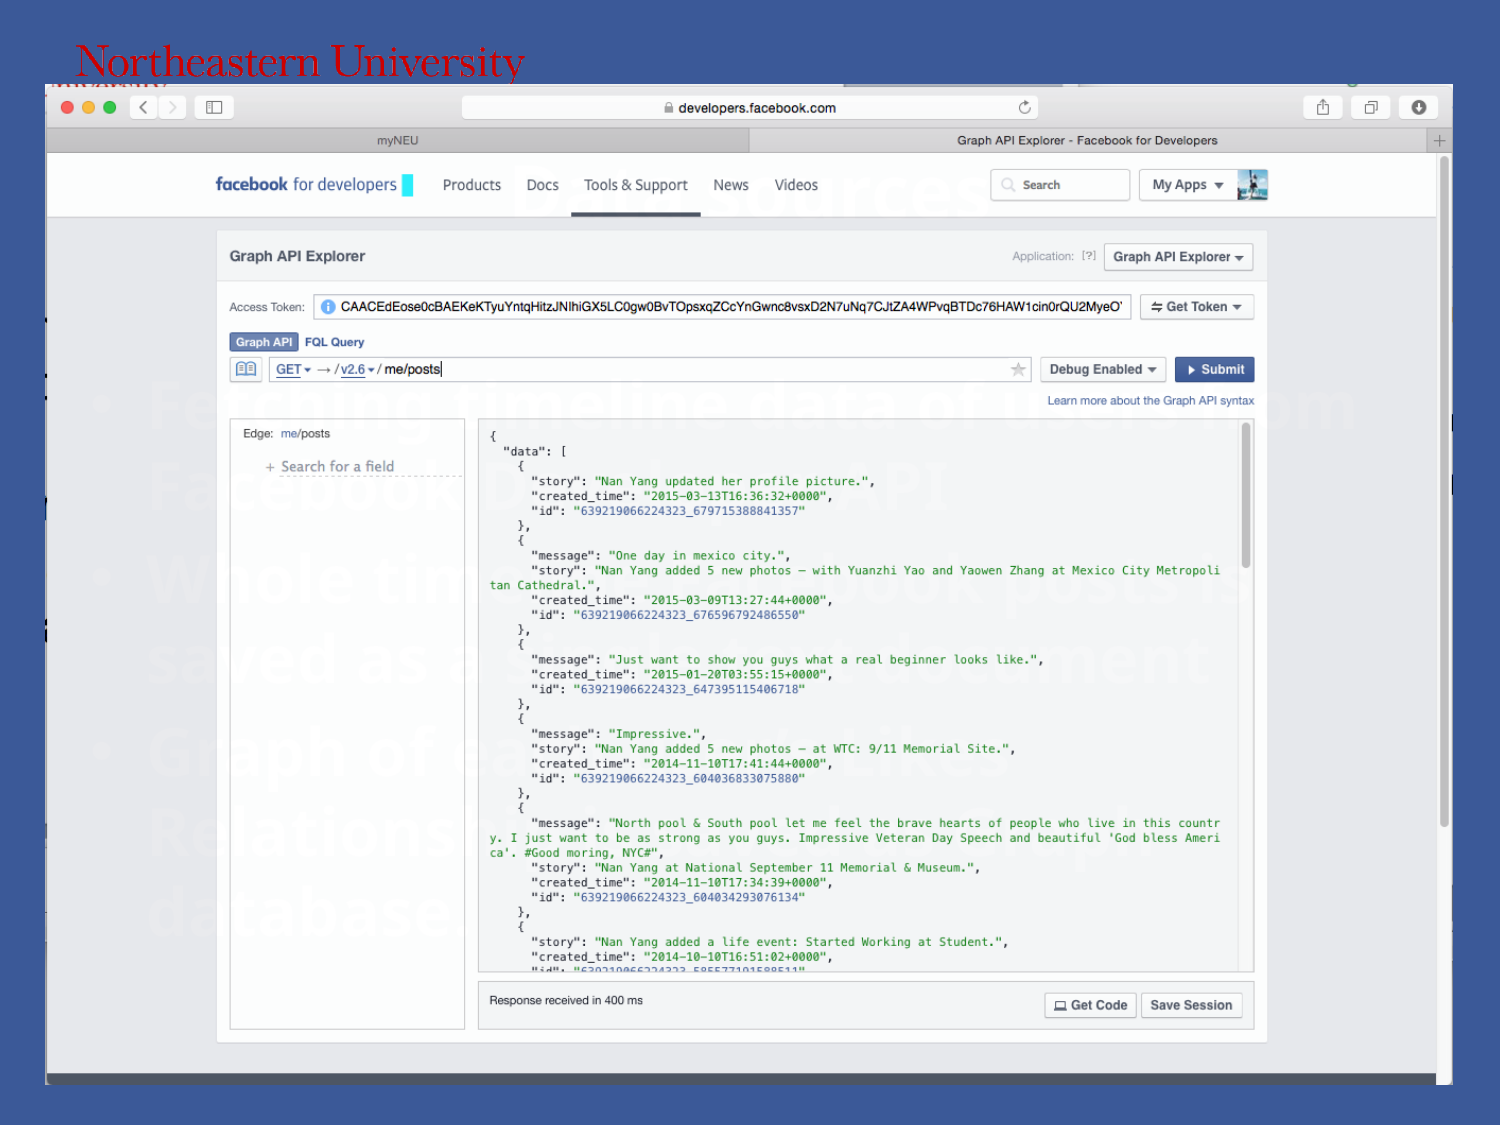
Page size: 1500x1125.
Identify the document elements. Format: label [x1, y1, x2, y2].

picture [45, 44, 1453, 1085]
